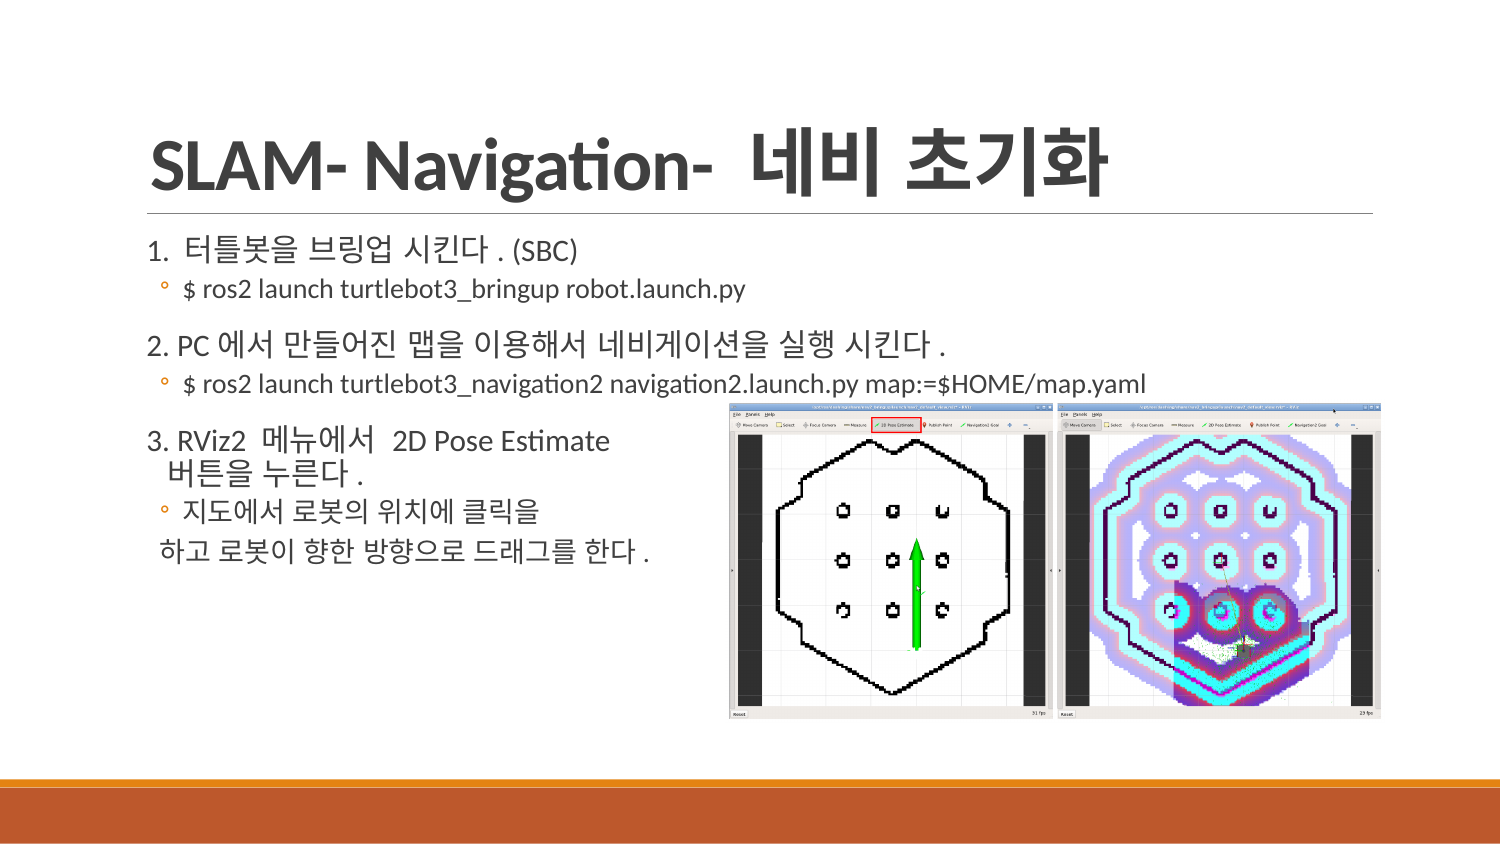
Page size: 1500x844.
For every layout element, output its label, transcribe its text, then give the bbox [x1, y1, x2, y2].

picture [724, 399, 1386, 723]
list 1. 터틀봇을 브링업 시킨다. (SBC) $ ros2 launch turtlebot3_bringup robot.launch.py 2. PC에서 만들어진 맵을 이용해서 네비게이션을 실행 시킨다. $ ros2 launch turtlebot3_navigation2 navigation2.launch.py map:=$HOME/map.yaml 3. RViz2 메뉴에서 2D Pose Estimate 버튼을 누른다. 지도에서 로봇의 위치에 클릭을 하고 로봇이 향한 방향으로 드래그를 한다. [135, 227, 1373, 723]
title SLAM- Navigation- 네비 초기화 [135, 35, 1373, 214]
